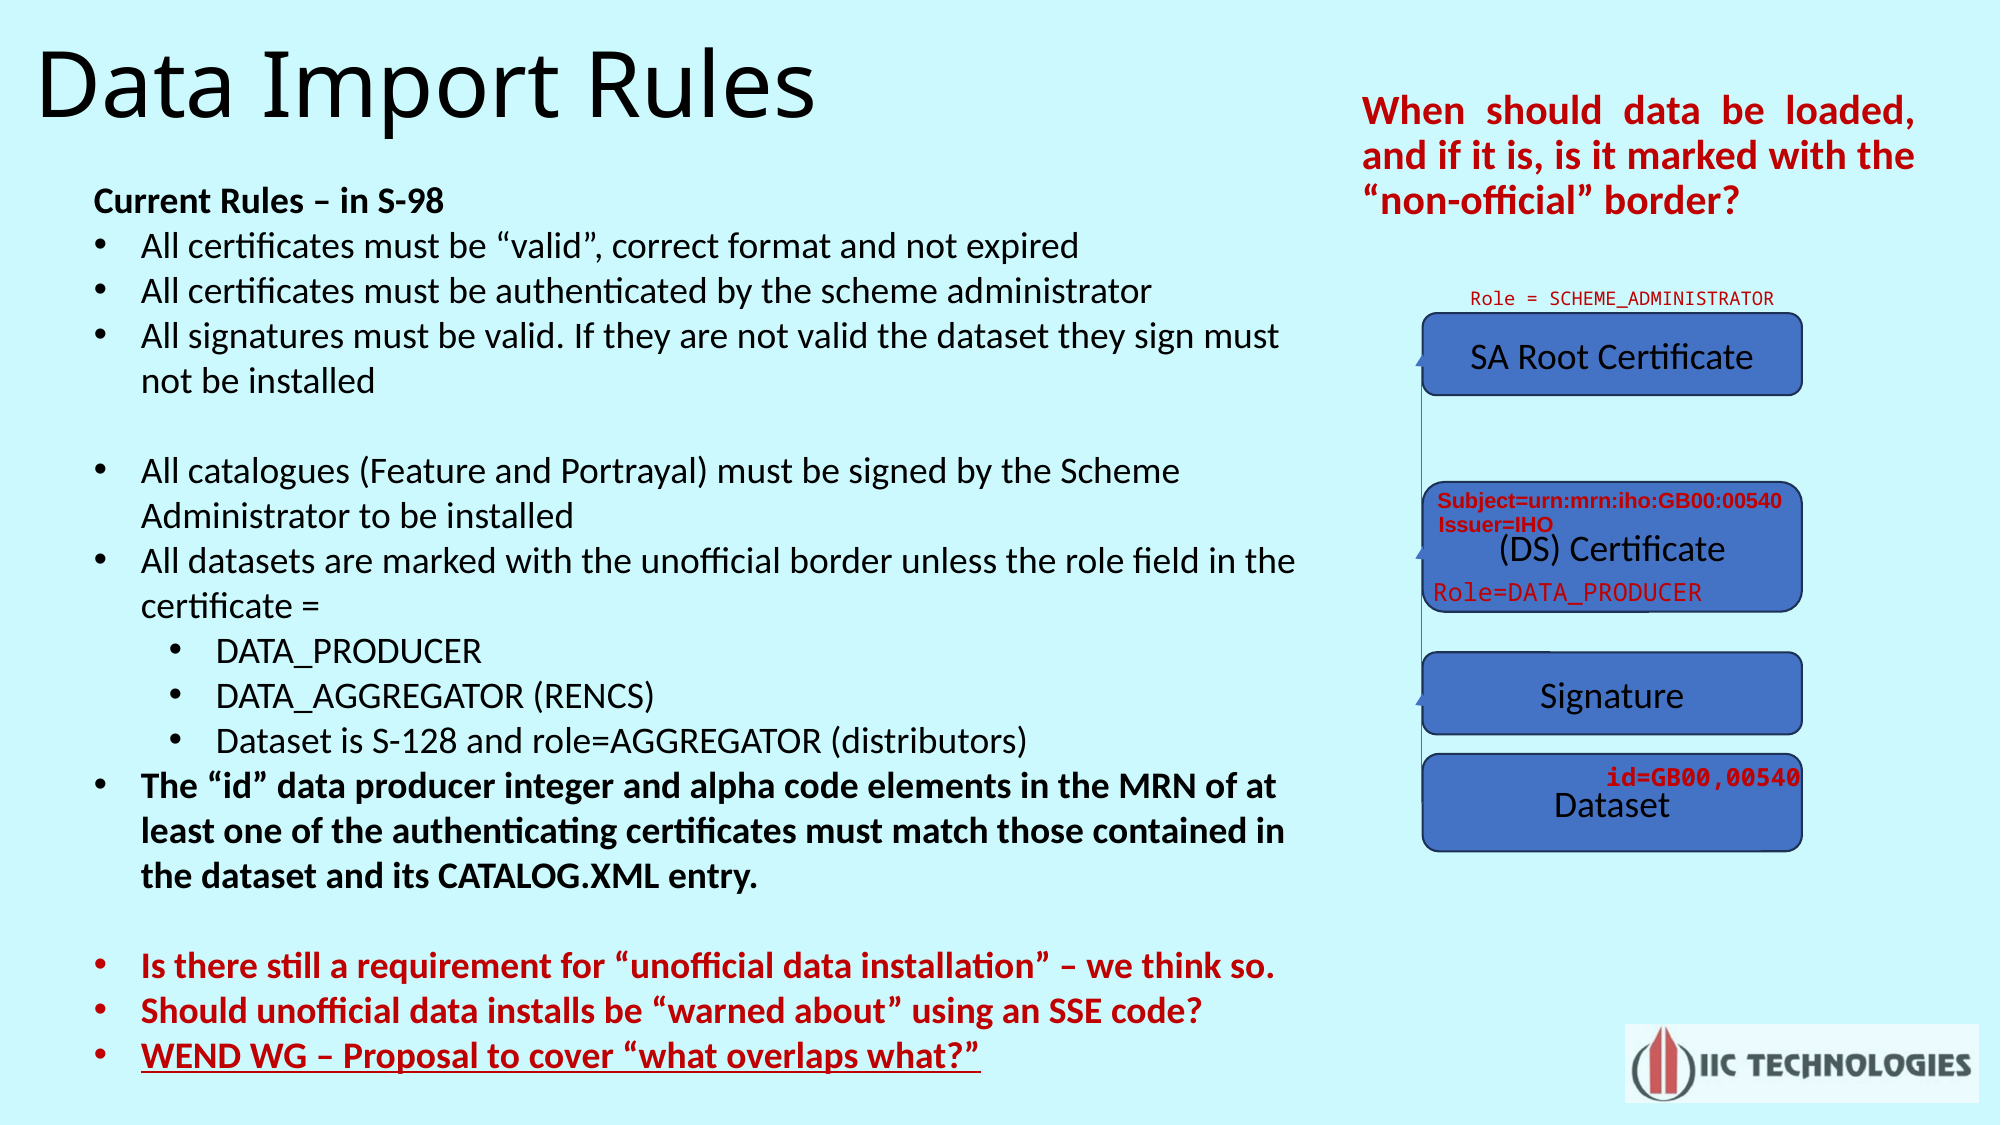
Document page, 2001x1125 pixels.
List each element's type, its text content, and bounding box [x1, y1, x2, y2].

text_box (DS) Certificate [1425, 520, 1803, 613]
text_box Current Rules – in S-98 All certificates must be “valid”, correct format and not expired All certificates must be authenticated by the scheme administrator All signatures must be valid. If they are not valid the dataset they sign must not be installed All catalogues (Feature and Portrayal) must be signed by the Scheme Administrator to be installed All datasets are marked with the unofficial border unless the role field in the certificate = DATA_PRODUCER DATA_AGGREGATOR (RENCS) Dataset is S-128 and role=AGGREGATOR (distributors) The “id” data producer integer and alpha code elements in the MRN of at least one of the authenticating certificates must match those contained in the dataset and its CATALOG.XML entry. Is there still a requirement for “unofficial data installation” – we think so. Should unofficial data installs be “warned about” using an SSE code? WEND WG – Proposal to cover “what overlaps what?” [79, 168, 1334, 1125]
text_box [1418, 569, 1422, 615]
text_box Role=DATA_PRODUCER [1425, 569, 1718, 615]
text_box Signature [1425, 651, 1803, 736]
text_box Dataset [1421, 752, 1803, 853]
text_box Issuer=IHO [1425, 503, 1577, 544]
text_box SA Root Certificate [1421, 312, 1803, 397]
text_box id=GB00,00540 [1591, 753, 1816, 799]
text_box Subject=urn:mrn:iho:GB00:00540 [1425, 479, 1831, 520]
text_box Role = SCHEME_ADMINISTRATOR [1455, 279, 1789, 317]
title Data Import Rules [19, 6, 1745, 170]
list When should data be loaded, and if it is, is it marked with the “non-official” border? [1346, 80, 1931, 257]
